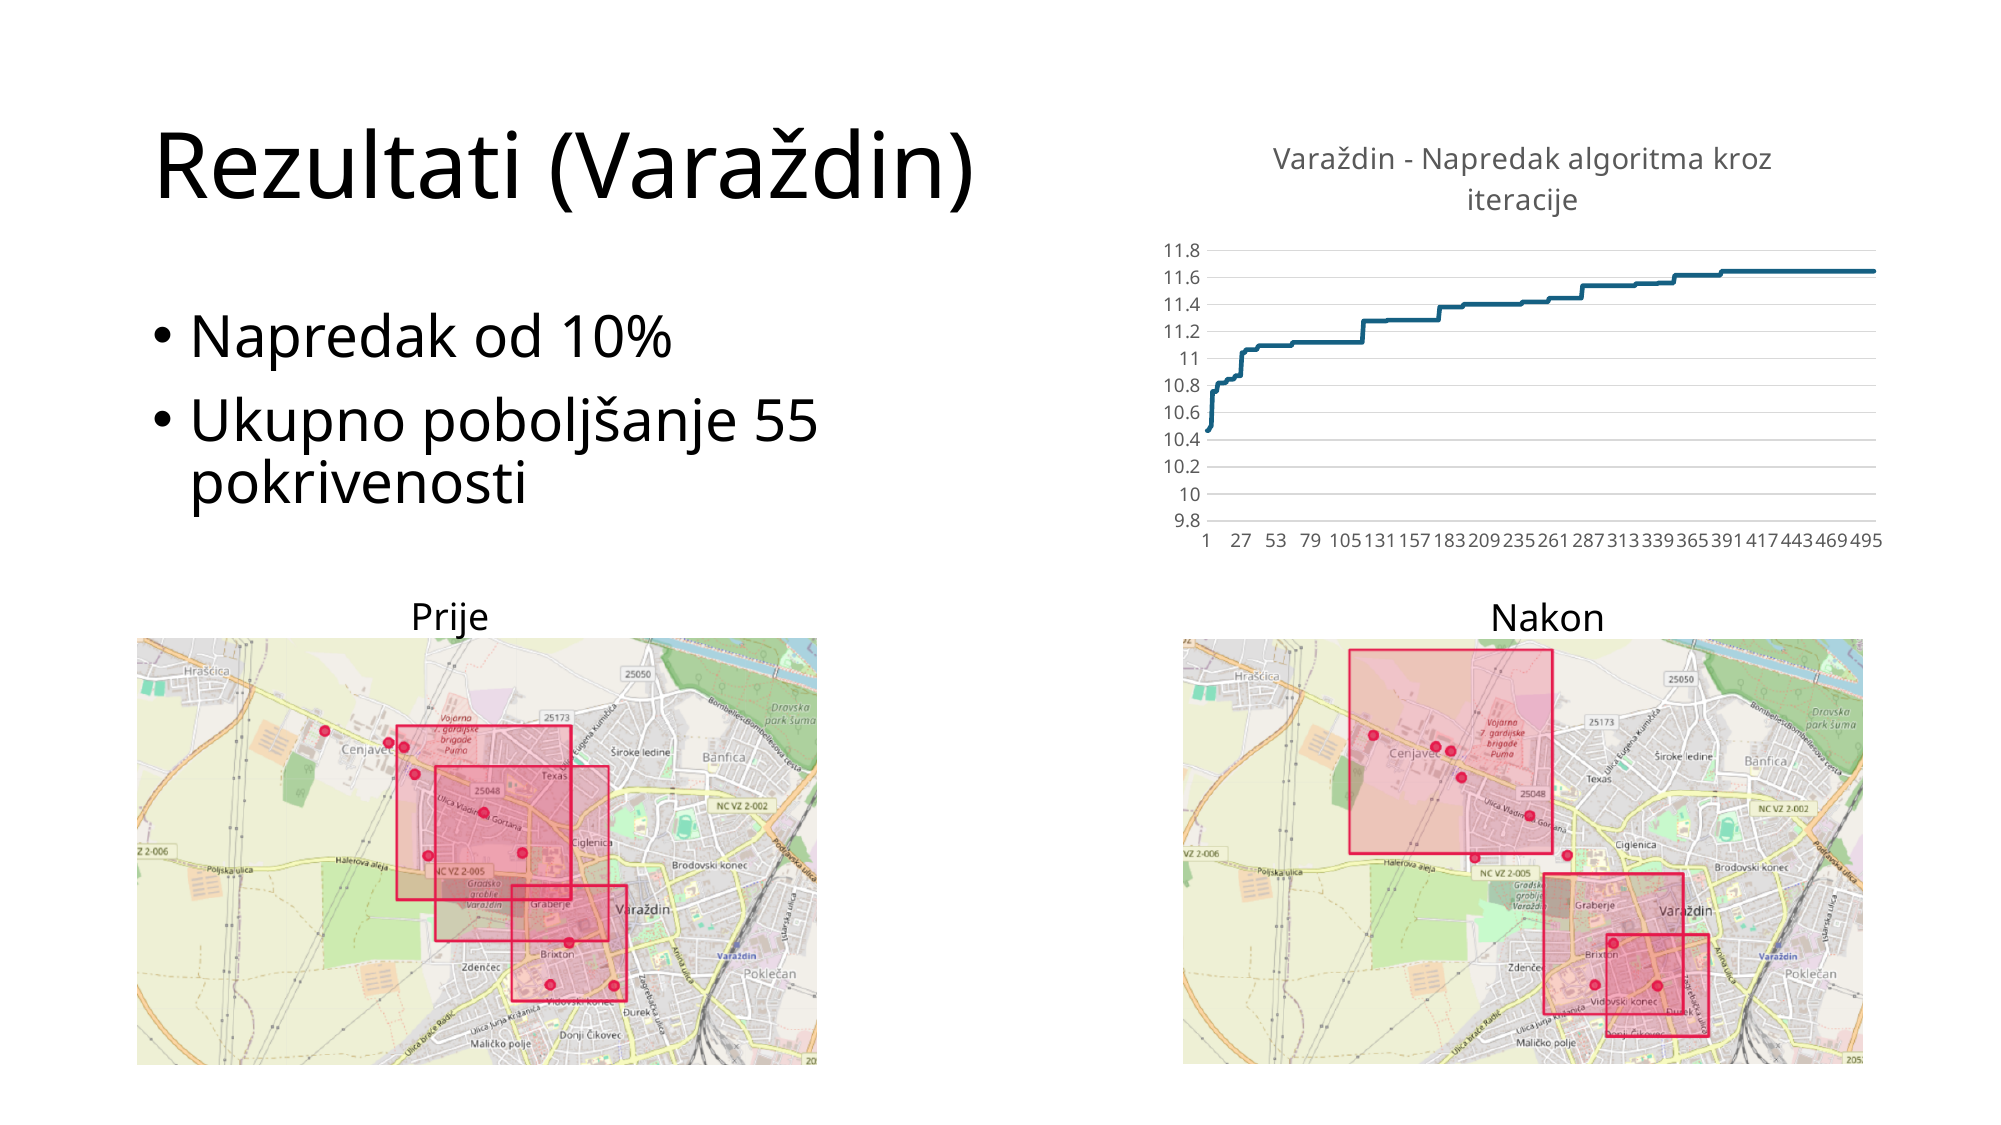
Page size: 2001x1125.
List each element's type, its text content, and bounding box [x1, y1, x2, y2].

picture [1183, 639, 1863, 1065]
chart [1147, 111, 1899, 563]
picture [136, 638, 817, 1066]
title Rezultati (Varaždin) [137, 59, 1863, 278]
text_box Nakon [1475, 586, 1621, 639]
text_box Prije [395, 585, 505, 638]
